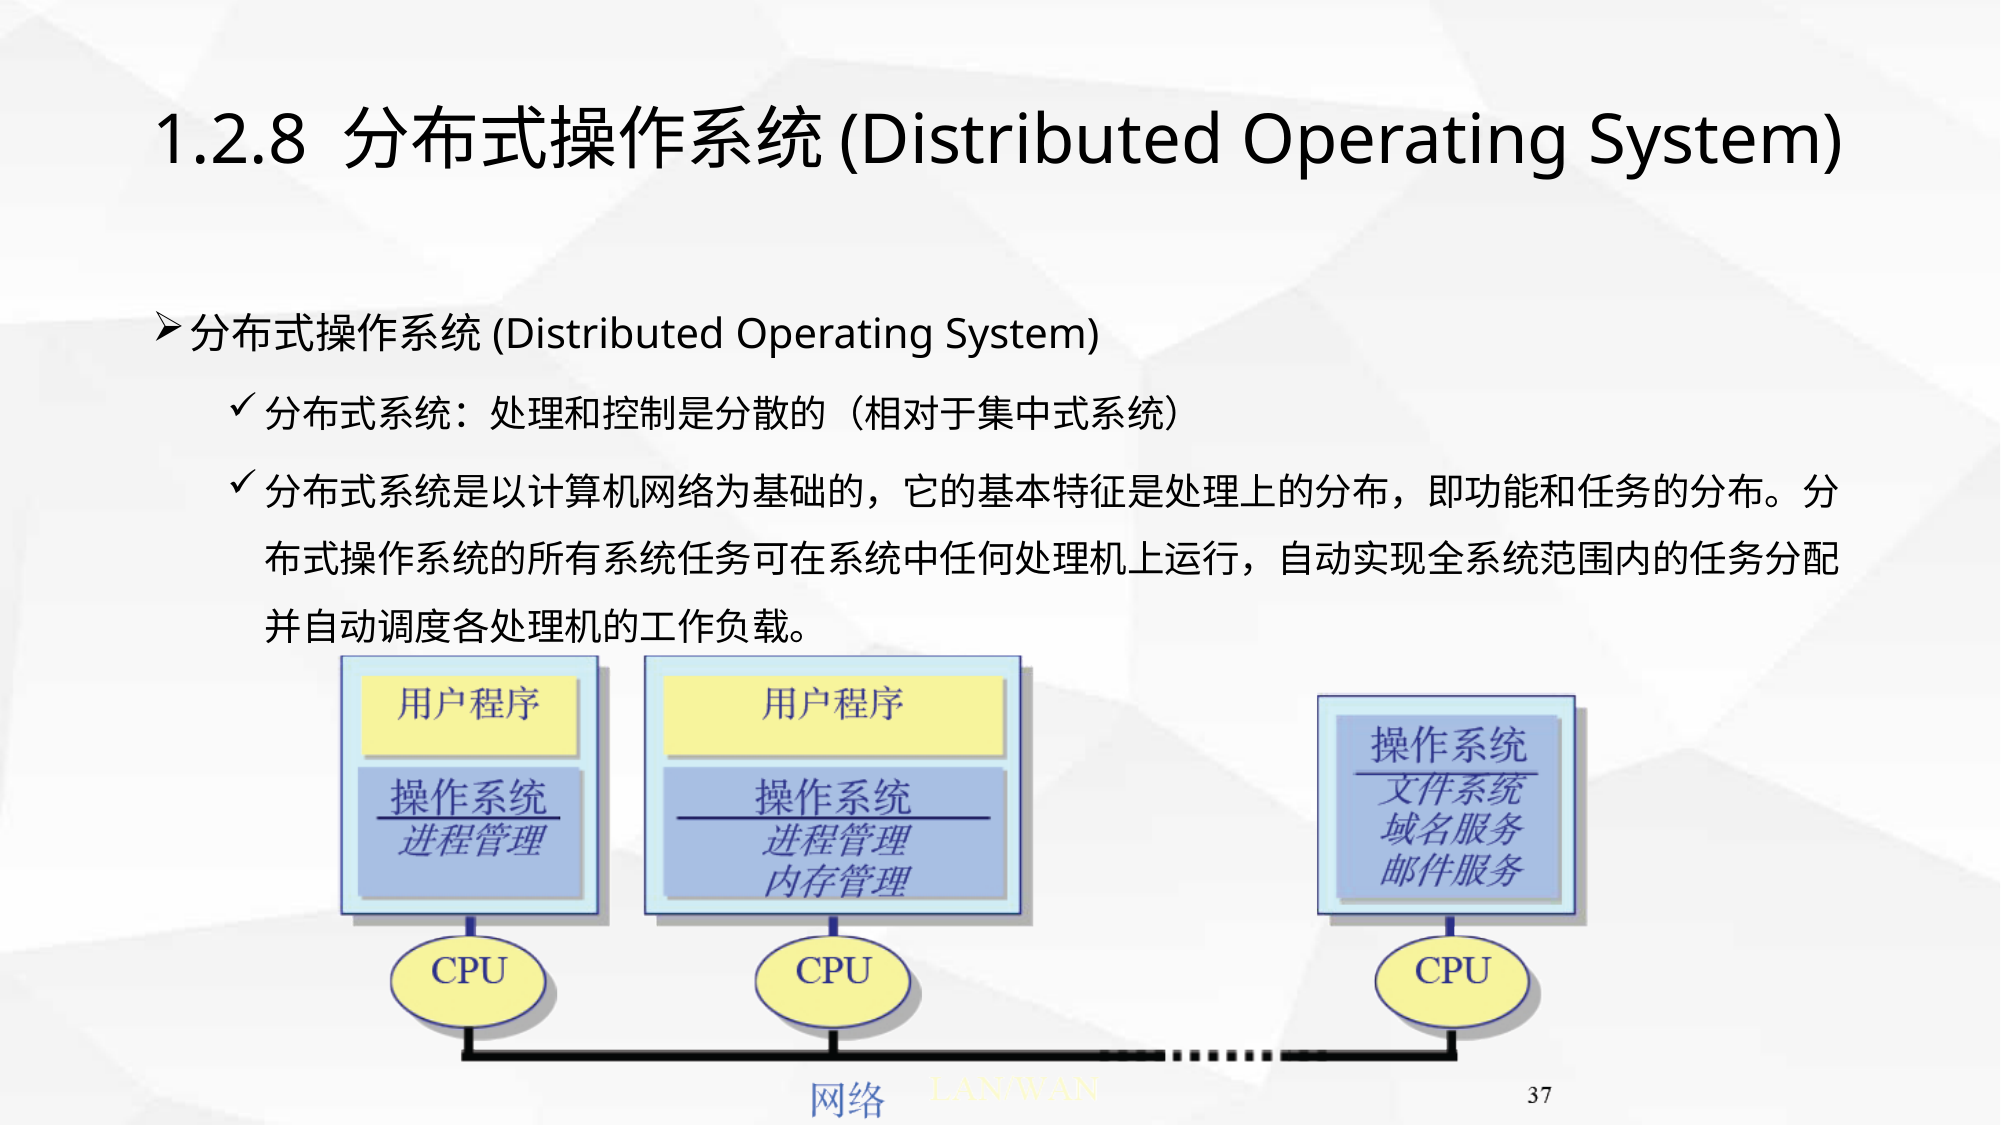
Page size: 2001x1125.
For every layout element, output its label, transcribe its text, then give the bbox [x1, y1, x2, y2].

title 1.2.8 分布式操作系统(Distributed Operating System) [137, 59, 1863, 223]
picture [0, 0, 2001, 1125]
list 分布式操作系统(Distributed Operating System) 分布式系统：处理和控制是分散的（相对于集中式系统） 分布式系统是以计算机网络为基础的，它的基本特征是处理上的分布，即功能和任务的分布。分布式操作系统的所有系统任务可在系统中任何处理机上运行，自动实现全系统范围内的任务分配并自动调度各处理机的工作负载。 [137, 274, 1863, 1014]
